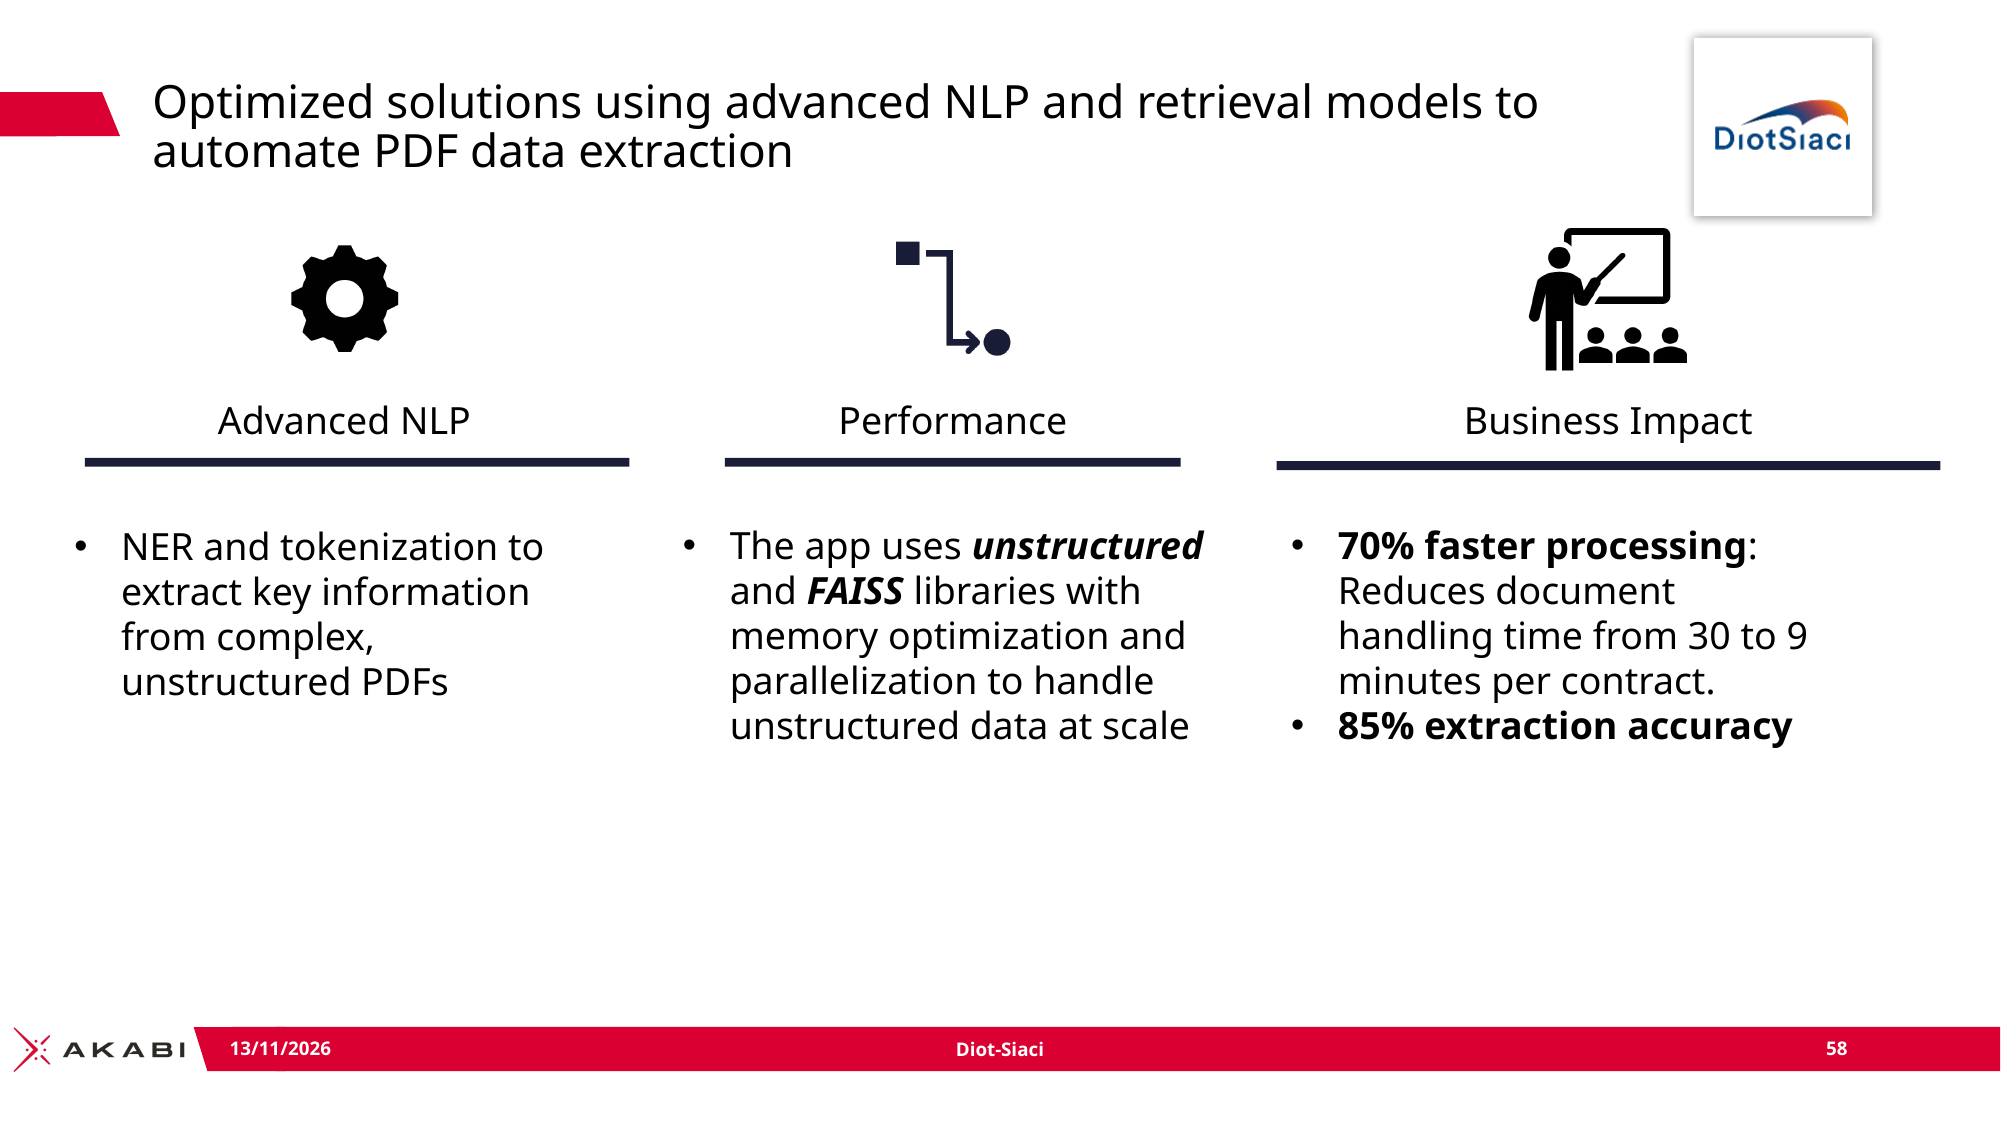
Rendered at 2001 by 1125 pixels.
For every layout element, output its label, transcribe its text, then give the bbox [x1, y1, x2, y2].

text_box NER and tokenization to extract key information from complex, unstructured PDFs [59, 515, 630, 987]
slide_number 58 [1744, 1018, 1863, 1079]
text_box [724, 457, 1182, 468]
footer Diot-Siaci [625, 1018, 1375, 1079]
text_box The app uses unstructured and FAISS libraries with memory optimization and parallelization to handle unstructured data at scale [667, 514, 1238, 985]
title Optimized solutions using advanced NLP and retrieval models to automate PDF data extraction [137, 86, 1677, 171]
picture [1715, 59, 1850, 194]
picture [269, 223, 420, 374]
picture [0, 999, 246, 1102]
text_box 70% faster processing: Reduces document handling time from 30 to 9 minutes per contract. 85% extraction accuracy [1276, 514, 1846, 985]
picture [1519, 209, 1698, 387]
text_box [84, 457, 630, 468]
picture [872, 218, 1034, 379]
text_box Business Impact [1352, 392, 1865, 453]
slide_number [214, 1018, 432, 1079]
text_box [1276, 460, 1941, 471]
text_box Advanced NLP [59, 392, 630, 453]
text_box Performance [697, 392, 1209, 453]
